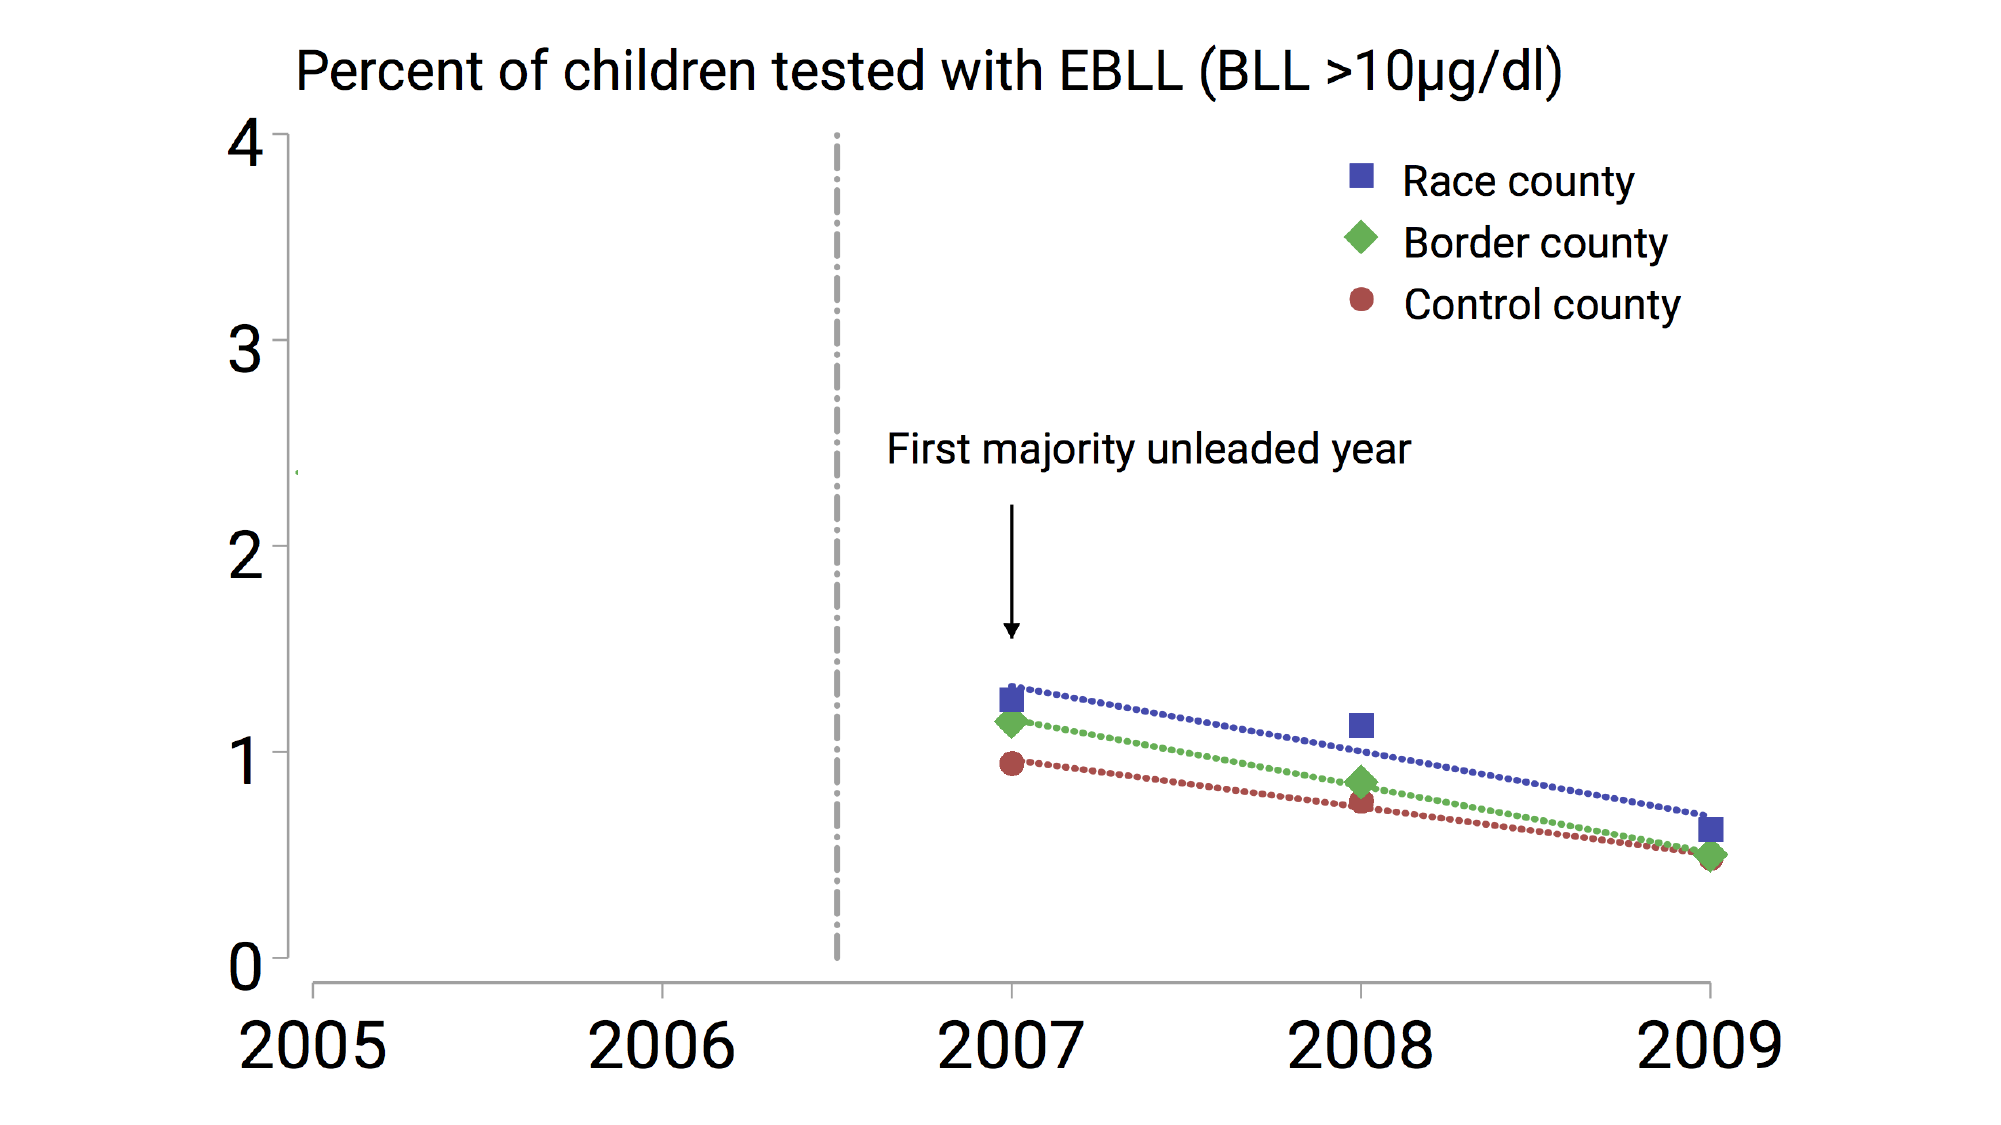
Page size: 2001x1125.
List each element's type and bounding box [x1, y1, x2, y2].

picture [155, 0, 1845, 1125]
